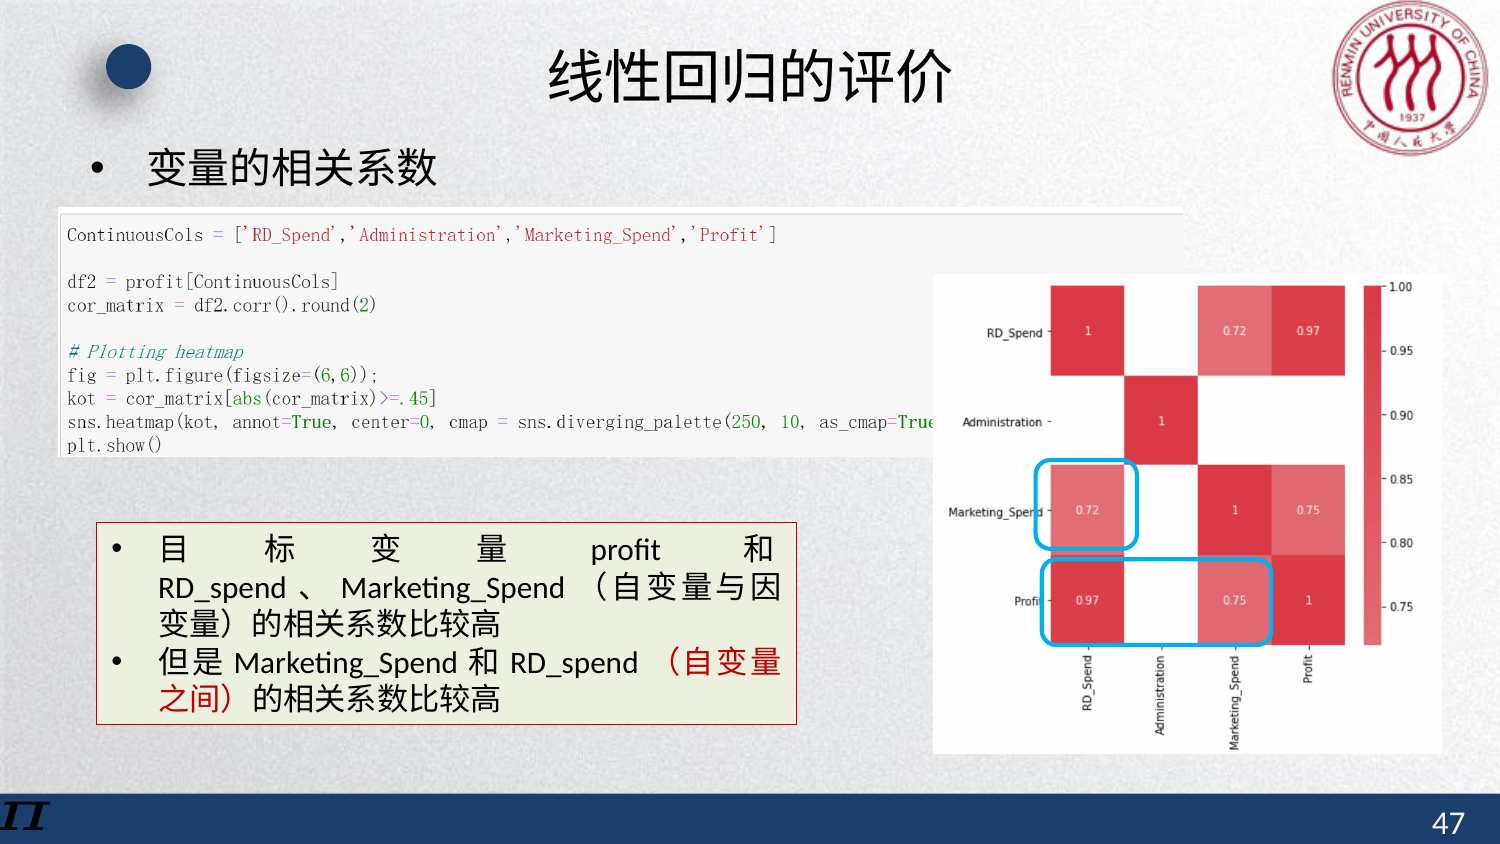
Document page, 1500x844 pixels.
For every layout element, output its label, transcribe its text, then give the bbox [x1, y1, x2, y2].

list 变量的相关系数 [75, 466, 1425, 781]
title 线性回归的评价 [75, 33, 1425, 116]
list 变量的相关系数 [75, 134, 1425, 273]
picture [0, 0, 1500, 793]
text_box 目标变量profit和RD_spend、Marketing_Spend（自变量与因变量）的相关系数比较高 但是Marketing_Spend和RD_spend（自变量之间）的相关系数比较高 [96, 522, 797, 725]
